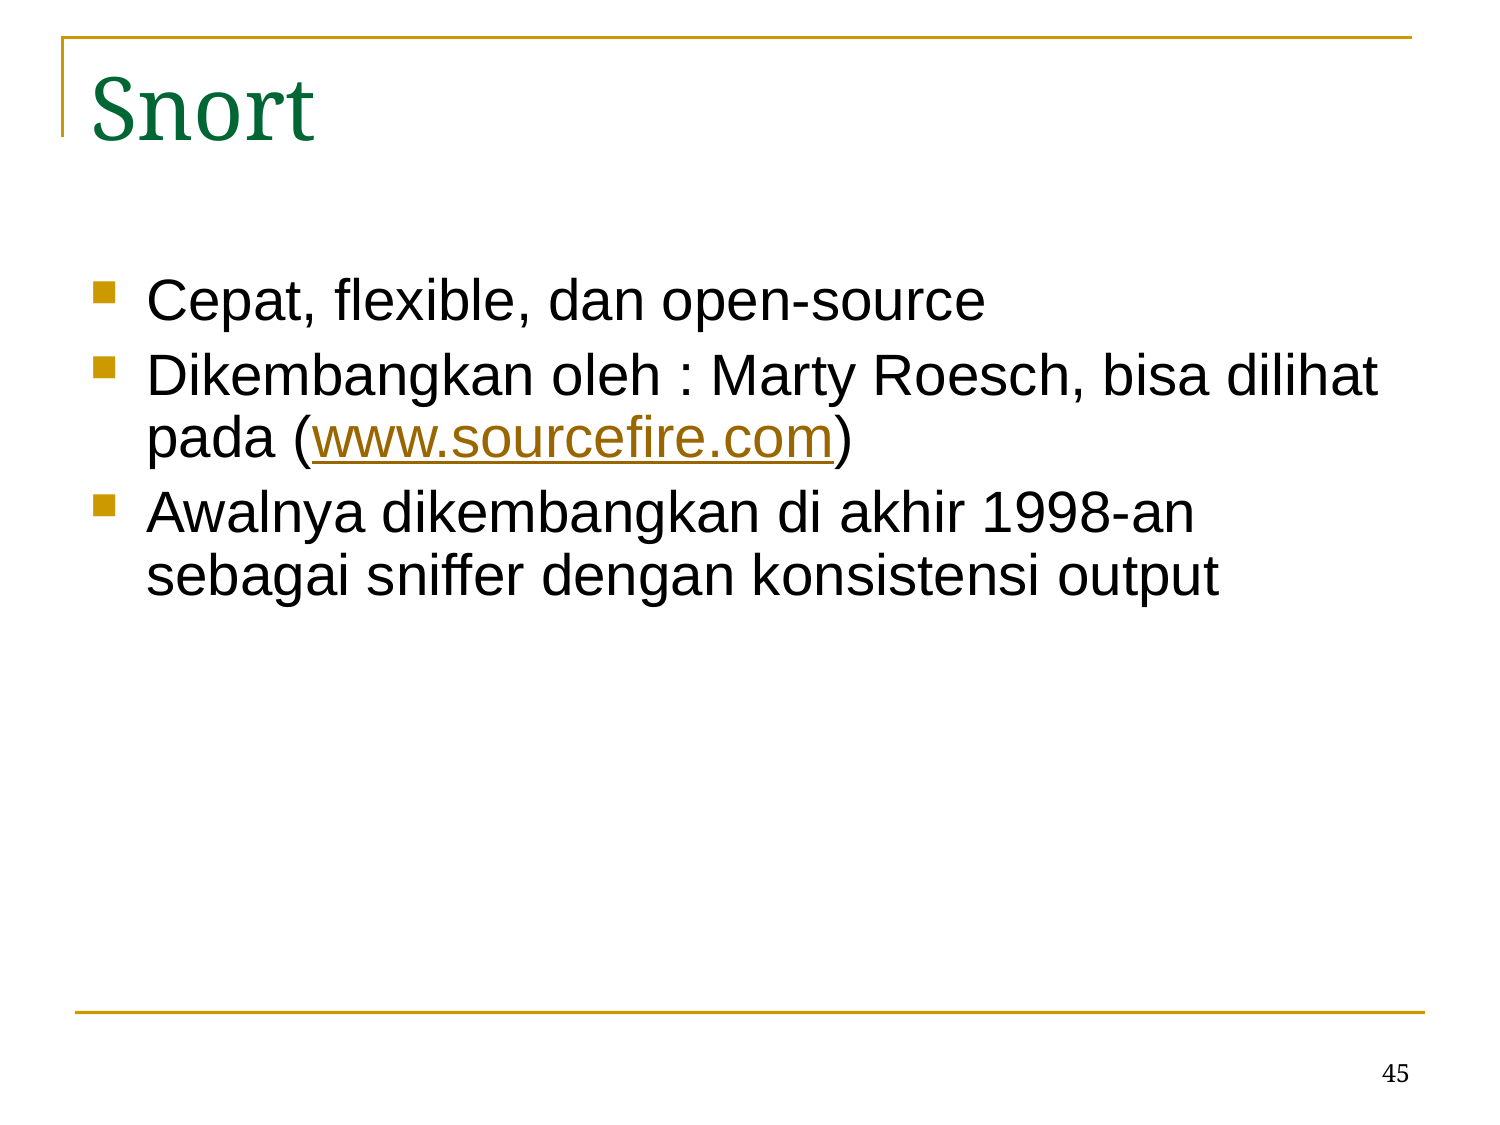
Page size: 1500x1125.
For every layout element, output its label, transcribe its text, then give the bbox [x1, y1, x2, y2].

title Snort [75, 45, 1425, 233]
slide_number 45 [1074, 1023, 1426, 1100]
list Cepat, flexible, dan open-source Dikembangkan oleh : Marty Roesch, bisa dilihat pada (www.sourcefire.com) Awalnya dikembangkan di akhir 1998-an sebagai sniffer dengan konsistensi output [75, 262, 1425, 1006]
